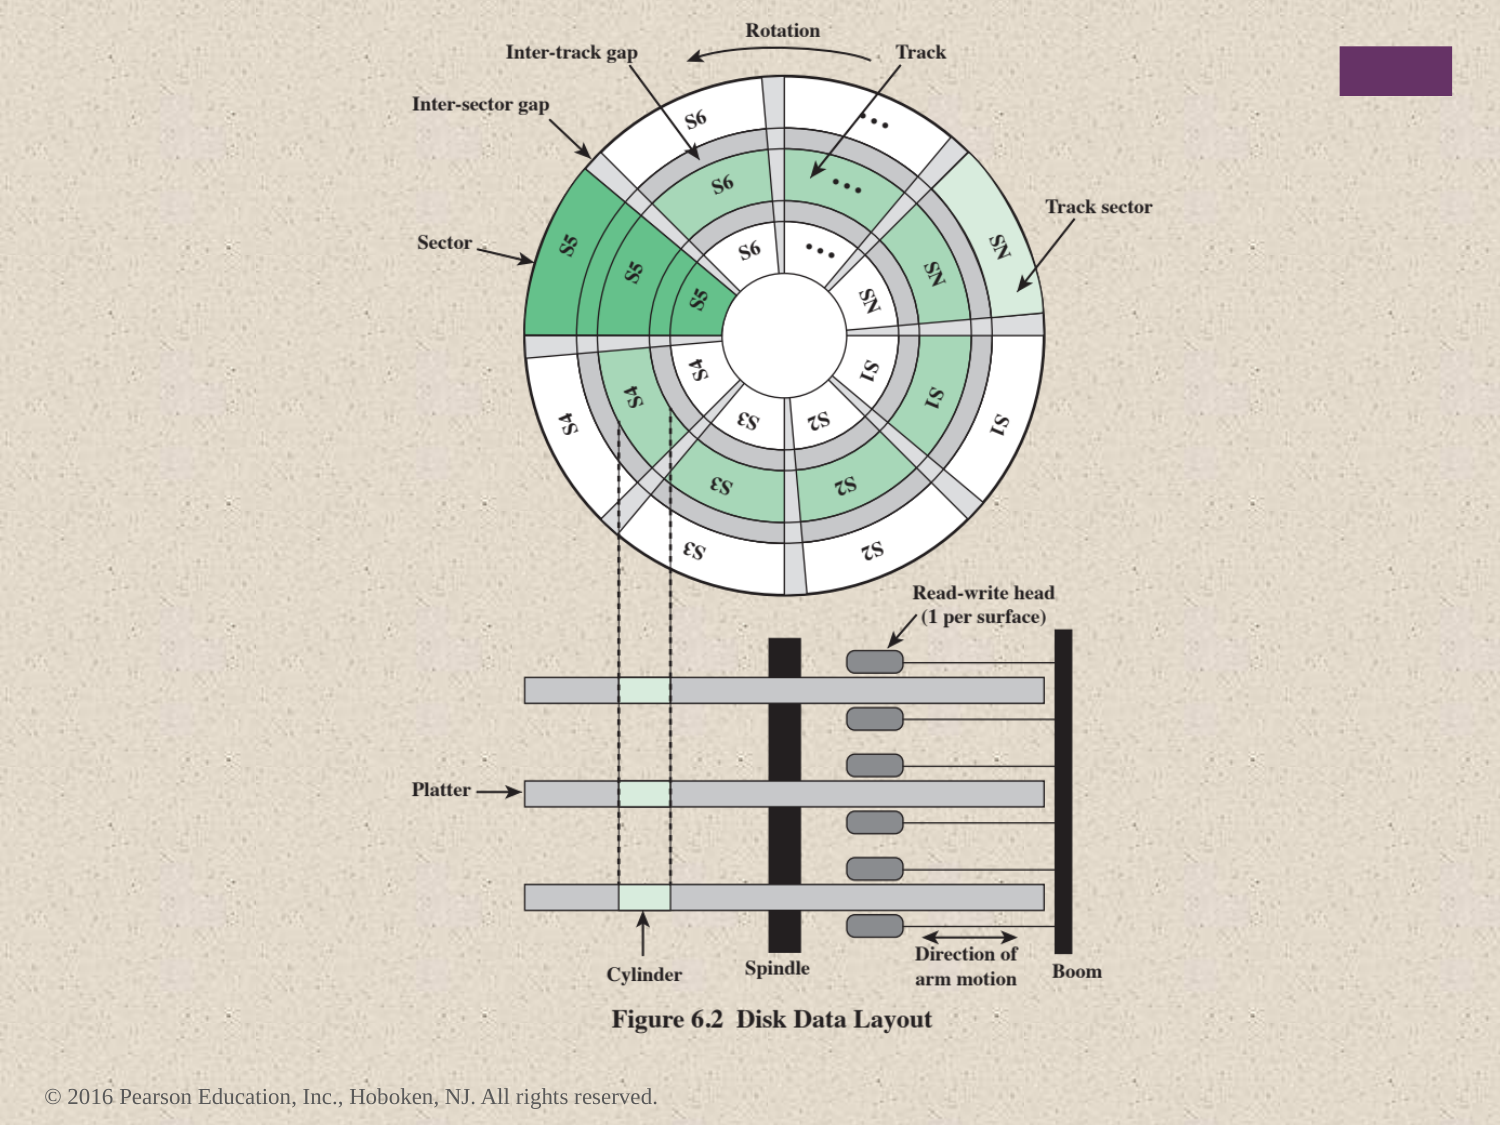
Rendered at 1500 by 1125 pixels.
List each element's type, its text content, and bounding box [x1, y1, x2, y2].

footer © 2016 Pearson Education, Inc., Hoboken, NJ. All rights reserved. [29, 1065, 1034, 1125]
picture [0, 0, 1500, 1125]
picture [347, 0, 1229, 1048]
